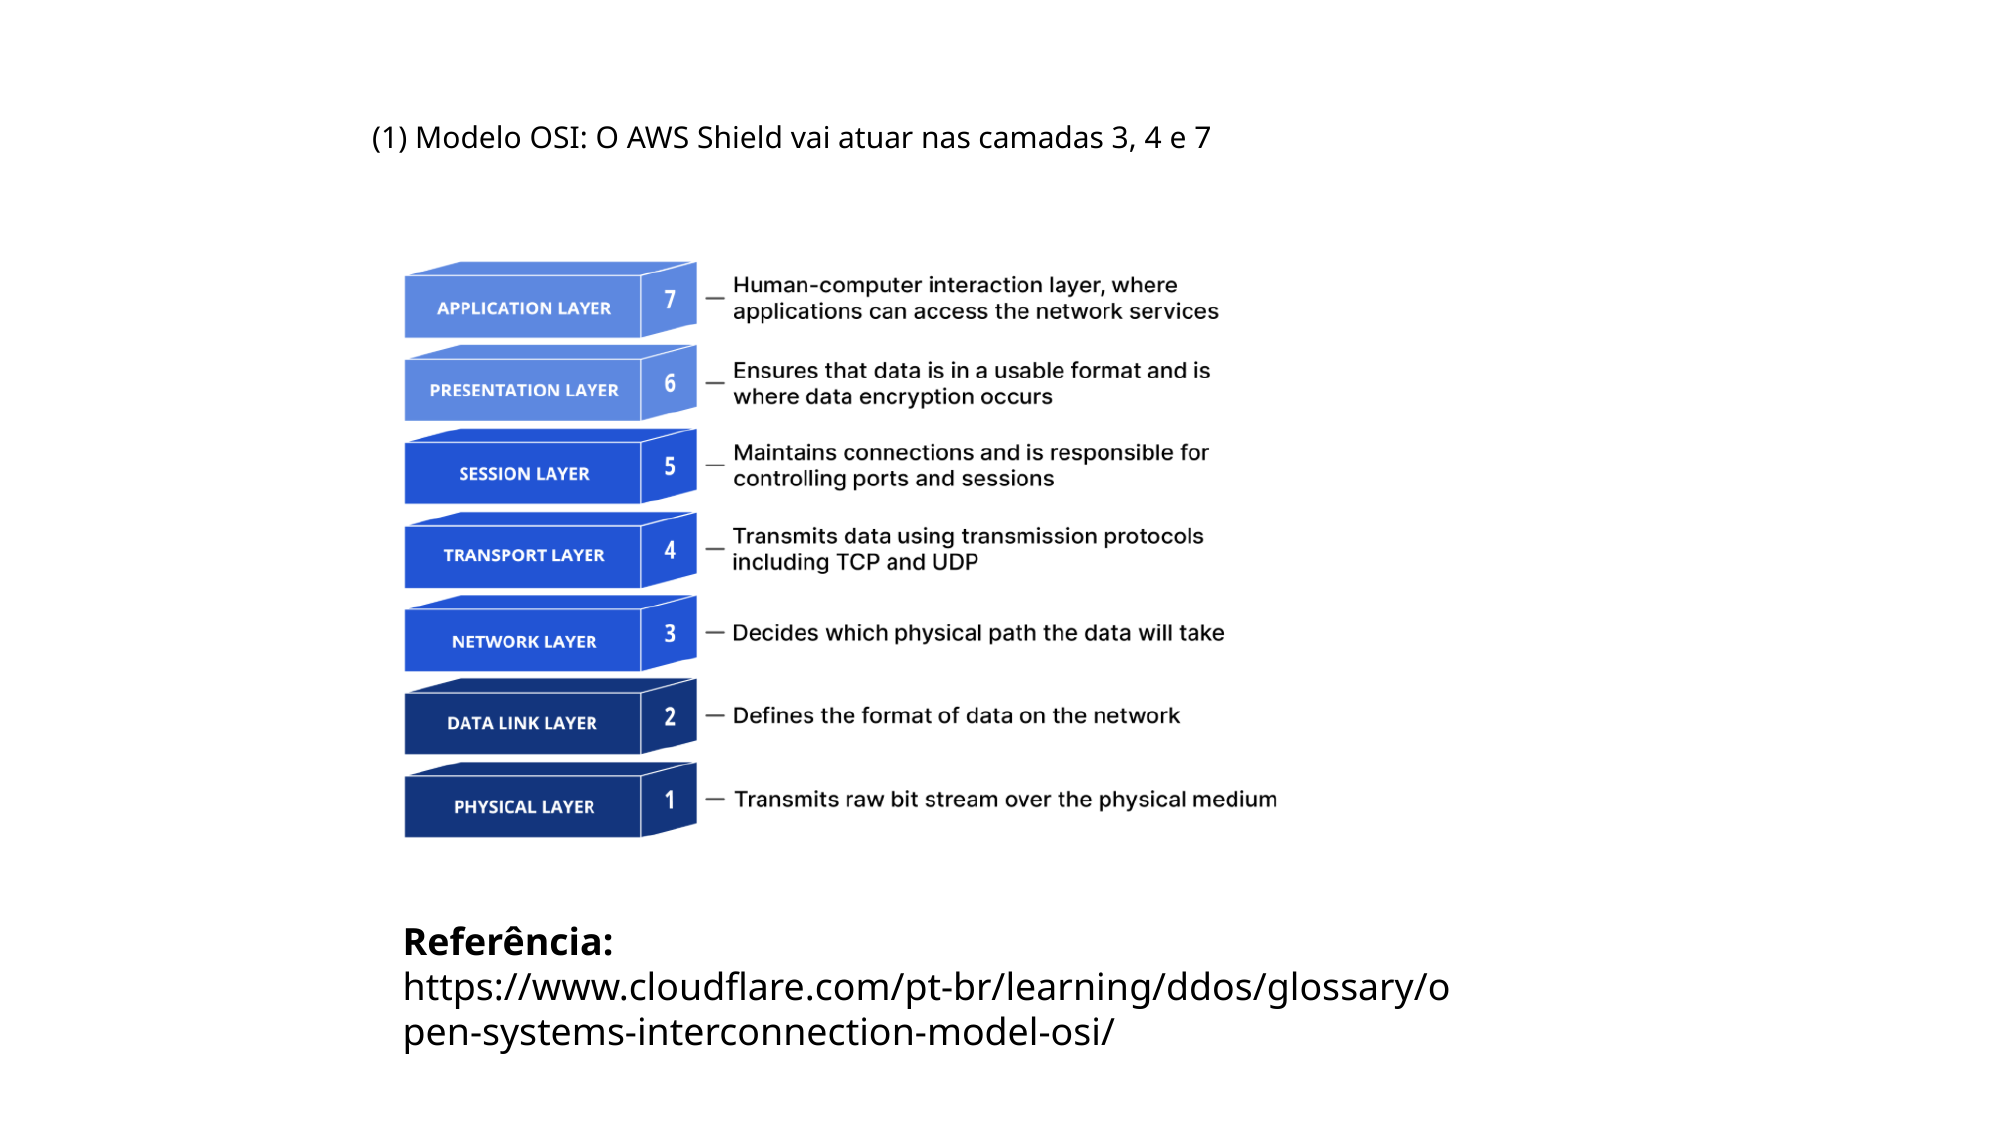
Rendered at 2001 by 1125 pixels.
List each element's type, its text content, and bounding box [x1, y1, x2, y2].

subtitle (1) Modelo OSI: O AWS Shield vai atuar nas camadas 3, 4 e 7 [350, 114, 1234, 183]
picture [291, 183, 1447, 941]
text_box Referência: https://www.cloudflare.com/pt-br/learning/ddos/glossary/open-systems-interconnection-model-osi/ [387, 910, 1474, 1061]
